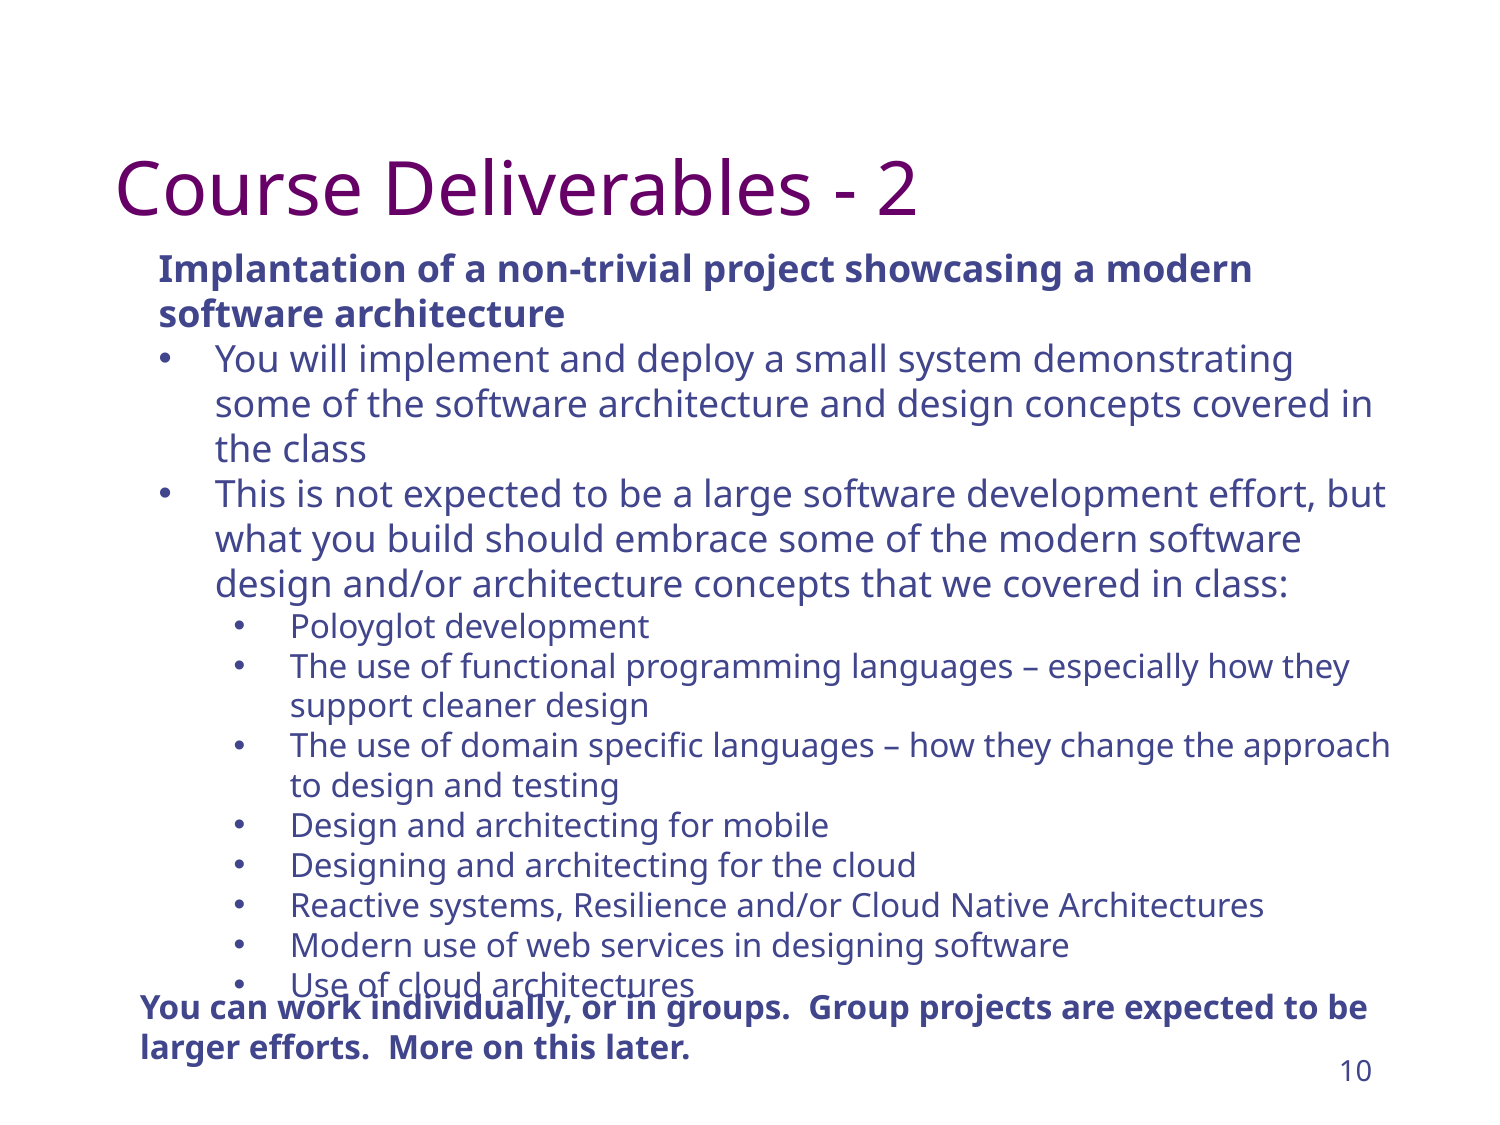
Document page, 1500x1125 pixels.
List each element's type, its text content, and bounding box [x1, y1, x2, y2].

text_box You can work individually, or in groups. Group projects are expected to be larger efforts. More on this later. [124, 979, 1488, 1074]
text_box Implantation of a non-trivial project showcasing a modern software architecture You will implement and deploy a small system demonstrating some of the software architecture and design concepts covered in the class This is not expected to be a large software development effort, but what you build should embrace some of the modern software design and/or architecture concepts that we covered in class: Poloyglot development The use of functional programming languages – especially how they support cleaner design The use of domain specific languages – how they change the approach to design and testing Design and architecting for mobile Designing and architecting for the cloud Reactive systems, Resilience and/or Cloud Native Architectures Modern use of web services in designing software Use of cloud architectures [143, 237, 1413, 979]
title Course Deliverables - 2 [99, 50, 1475, 238]
slide_number 10 [1074, 1074, 1388, 1100]
